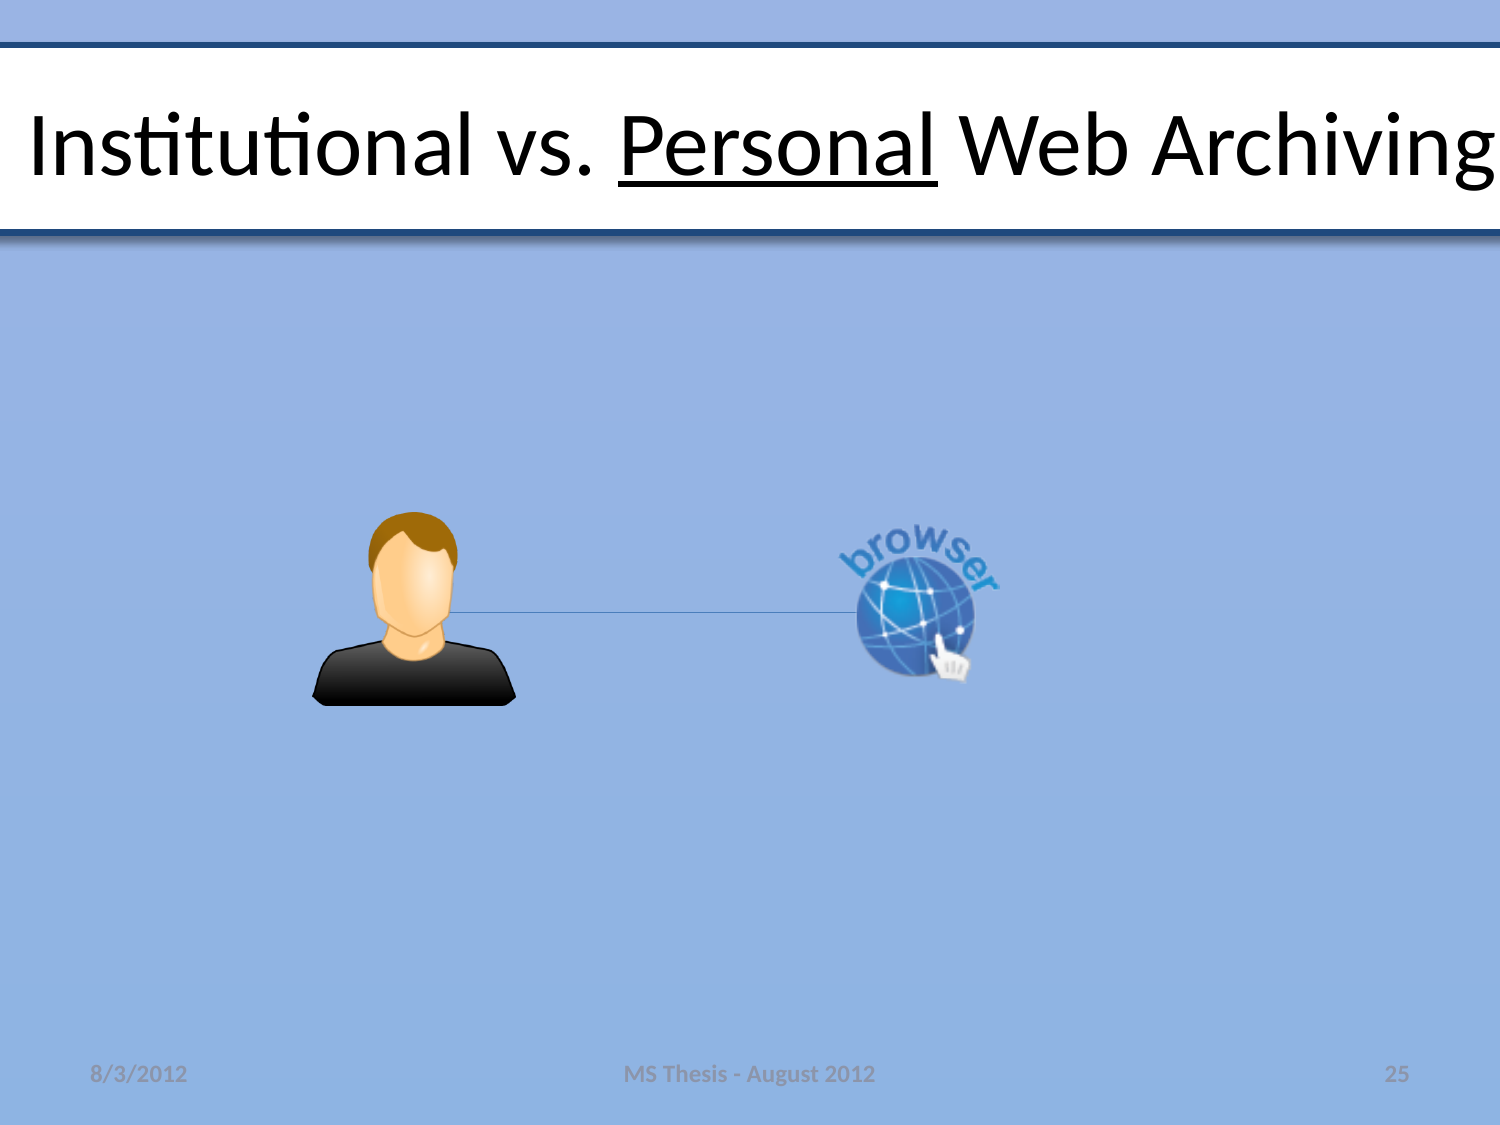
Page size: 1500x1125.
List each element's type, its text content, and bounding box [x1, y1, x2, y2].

title Institutional vs. Personal Web Archiving [0, 42, 1500, 236]
slide_number 25 [1074, 1042, 1425, 1103]
picture [837, 524, 1001, 686]
picture [312, 512, 516, 706]
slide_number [75, 1042, 425, 1103]
footer MS Thesis - August 2012 [512, 1042, 988, 1103]
